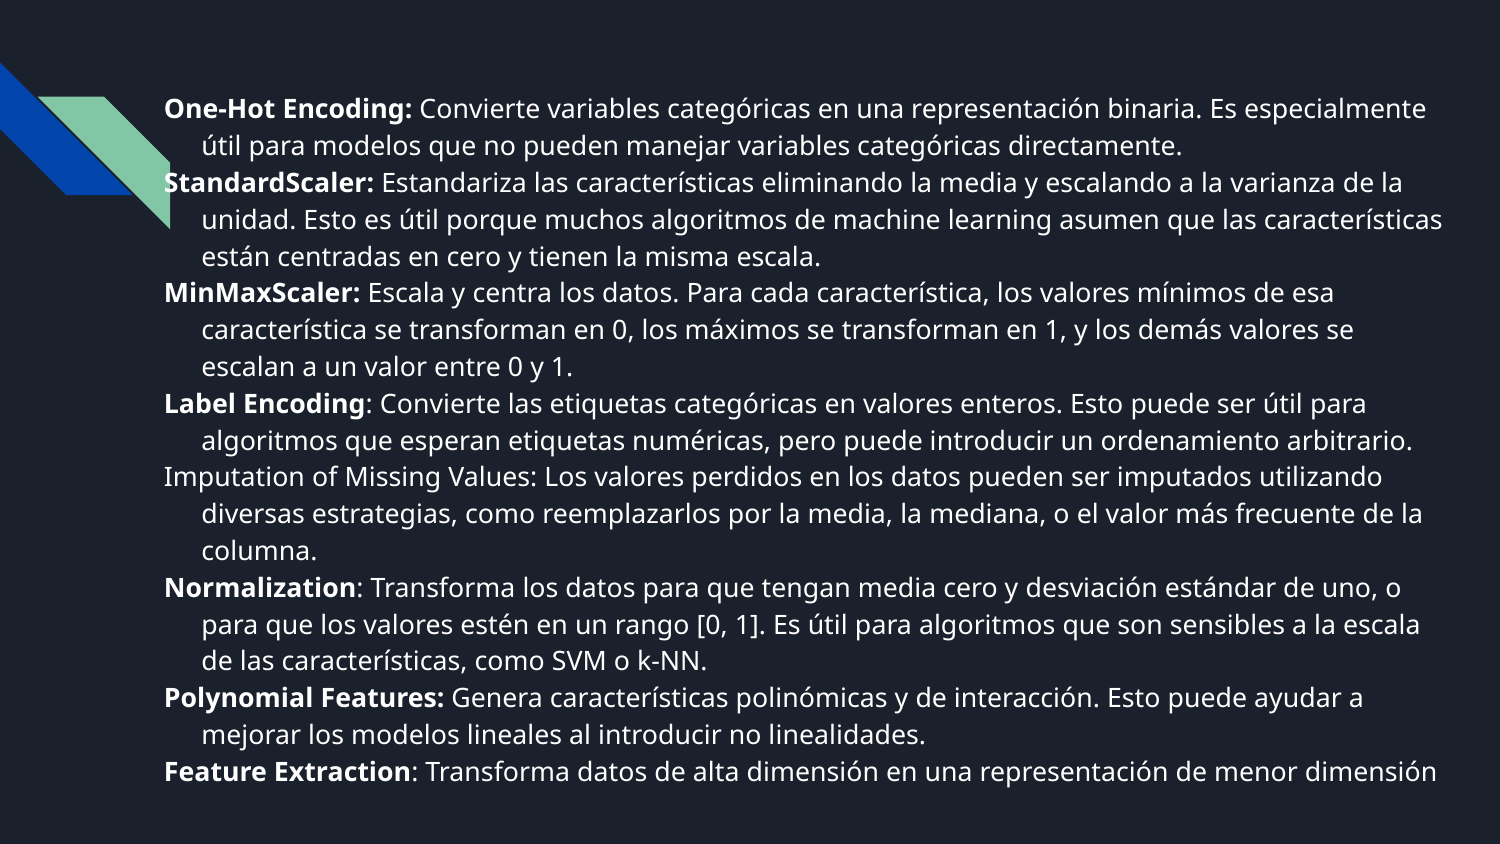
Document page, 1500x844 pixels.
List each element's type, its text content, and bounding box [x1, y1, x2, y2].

title One-Hot Encoding: Convierte variables categóricas en una representación binaria. Es especialmente útil para modelos que no pueden manejar variables categóricas directamente. StandardScaler: Estandariza las características eliminando la media y escalando a la varianza de la unidad. Esto es útil porque muchos algoritmos de machine learning asumen que las características están centradas en cero y tienen la misma escala. MinMaxScaler: Escala y centra los datos. Para cada característica, los valores mínimos de esa característica se transforman en 0, los máximos se transforman en 1, y los demás valores se escalan a un valor entre 0 y 1. Label Encoding: Convierte las etiquetas categóricas en valores enteros. Esto puede ser útil para algoritmos que esperan etiquetas numéricas, pero puede introducir un ordenamiento arbitrario. Imputation of Missing Values: Los valores perdidos en los datos pueden ser imputados utilizando diversas estrategias, como reemplazarlos por la media, la mediana, o el valor más frecuente de la columna. Normalization: Transforma los datos para que tengan media cero y desviación estándar de uno, o para que los valores estén en un rango [0, 1]. Es útil para algoritmos que son sensibles a la escala de las características, como SVM o k-NN. Polynomial Features: Genera características polinómicas y de interacción. Esto puede ayudar a mejorar los modelos lineales al introducir no linealidades. Feature Extraction: Transforma datos de alta dimensión en una representación de menor dimensión [111, 72, 1467, 727]
